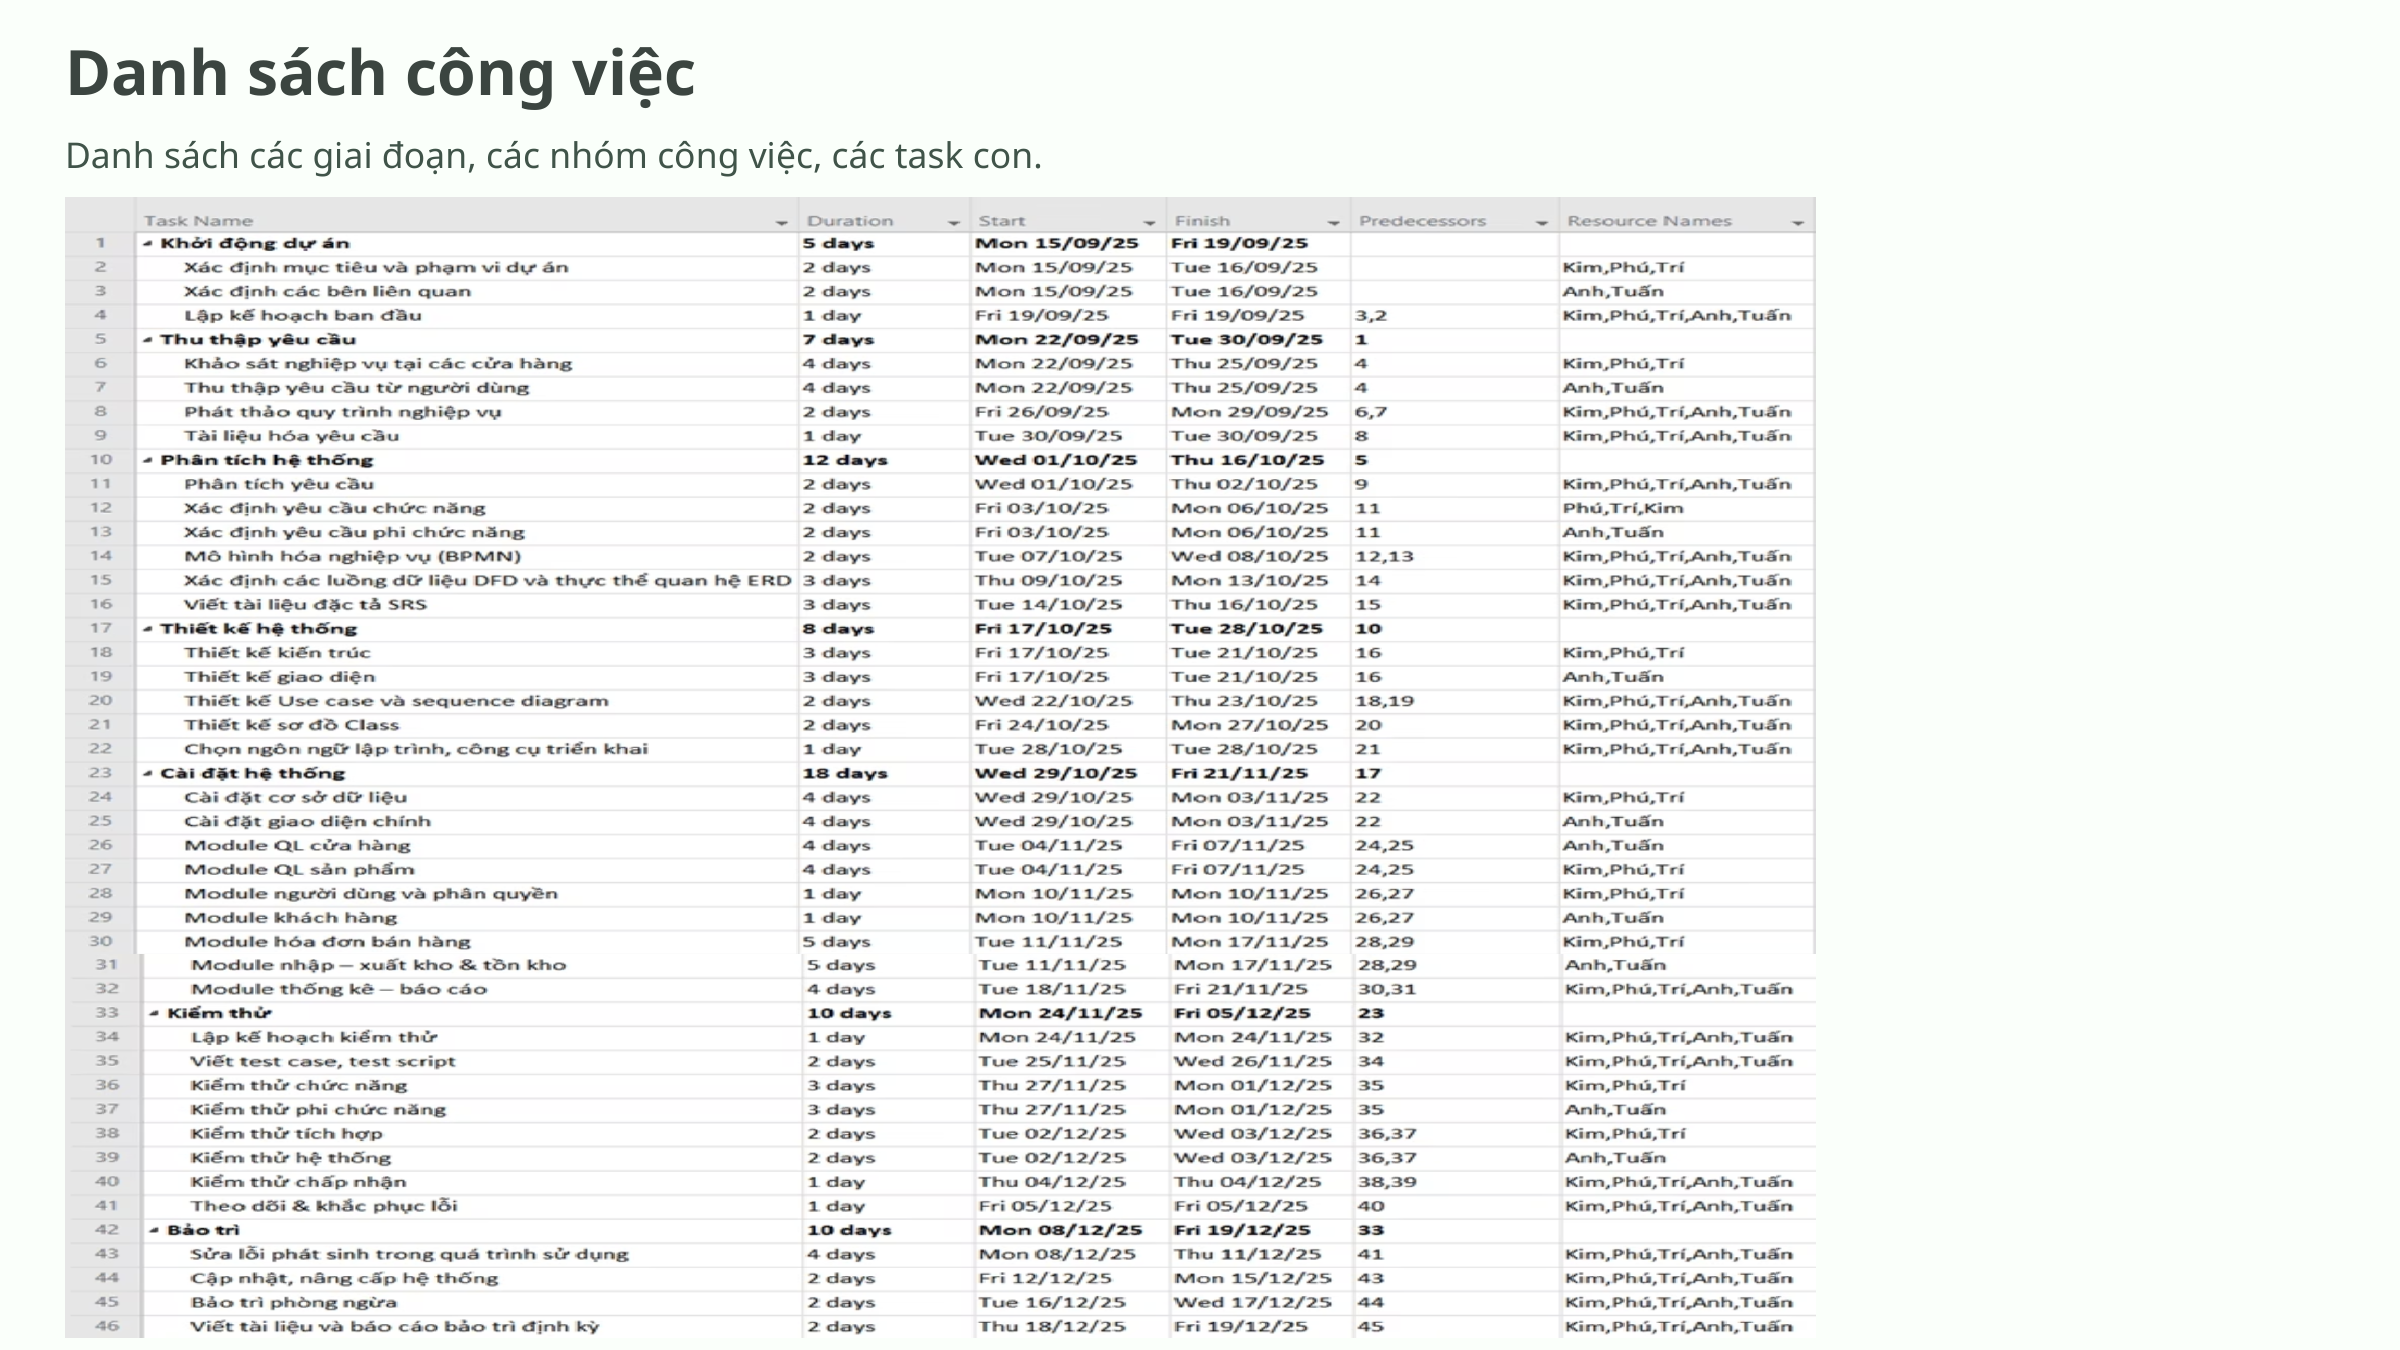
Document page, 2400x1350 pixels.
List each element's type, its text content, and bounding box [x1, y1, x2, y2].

picture [64, 197, 1816, 1338]
text_box Danh sách các giai đoạn, các nhóm công việc, các task con. [65, 146, 2335, 177]
text_box Danh sách công việc [65, 51, 538, 110]
